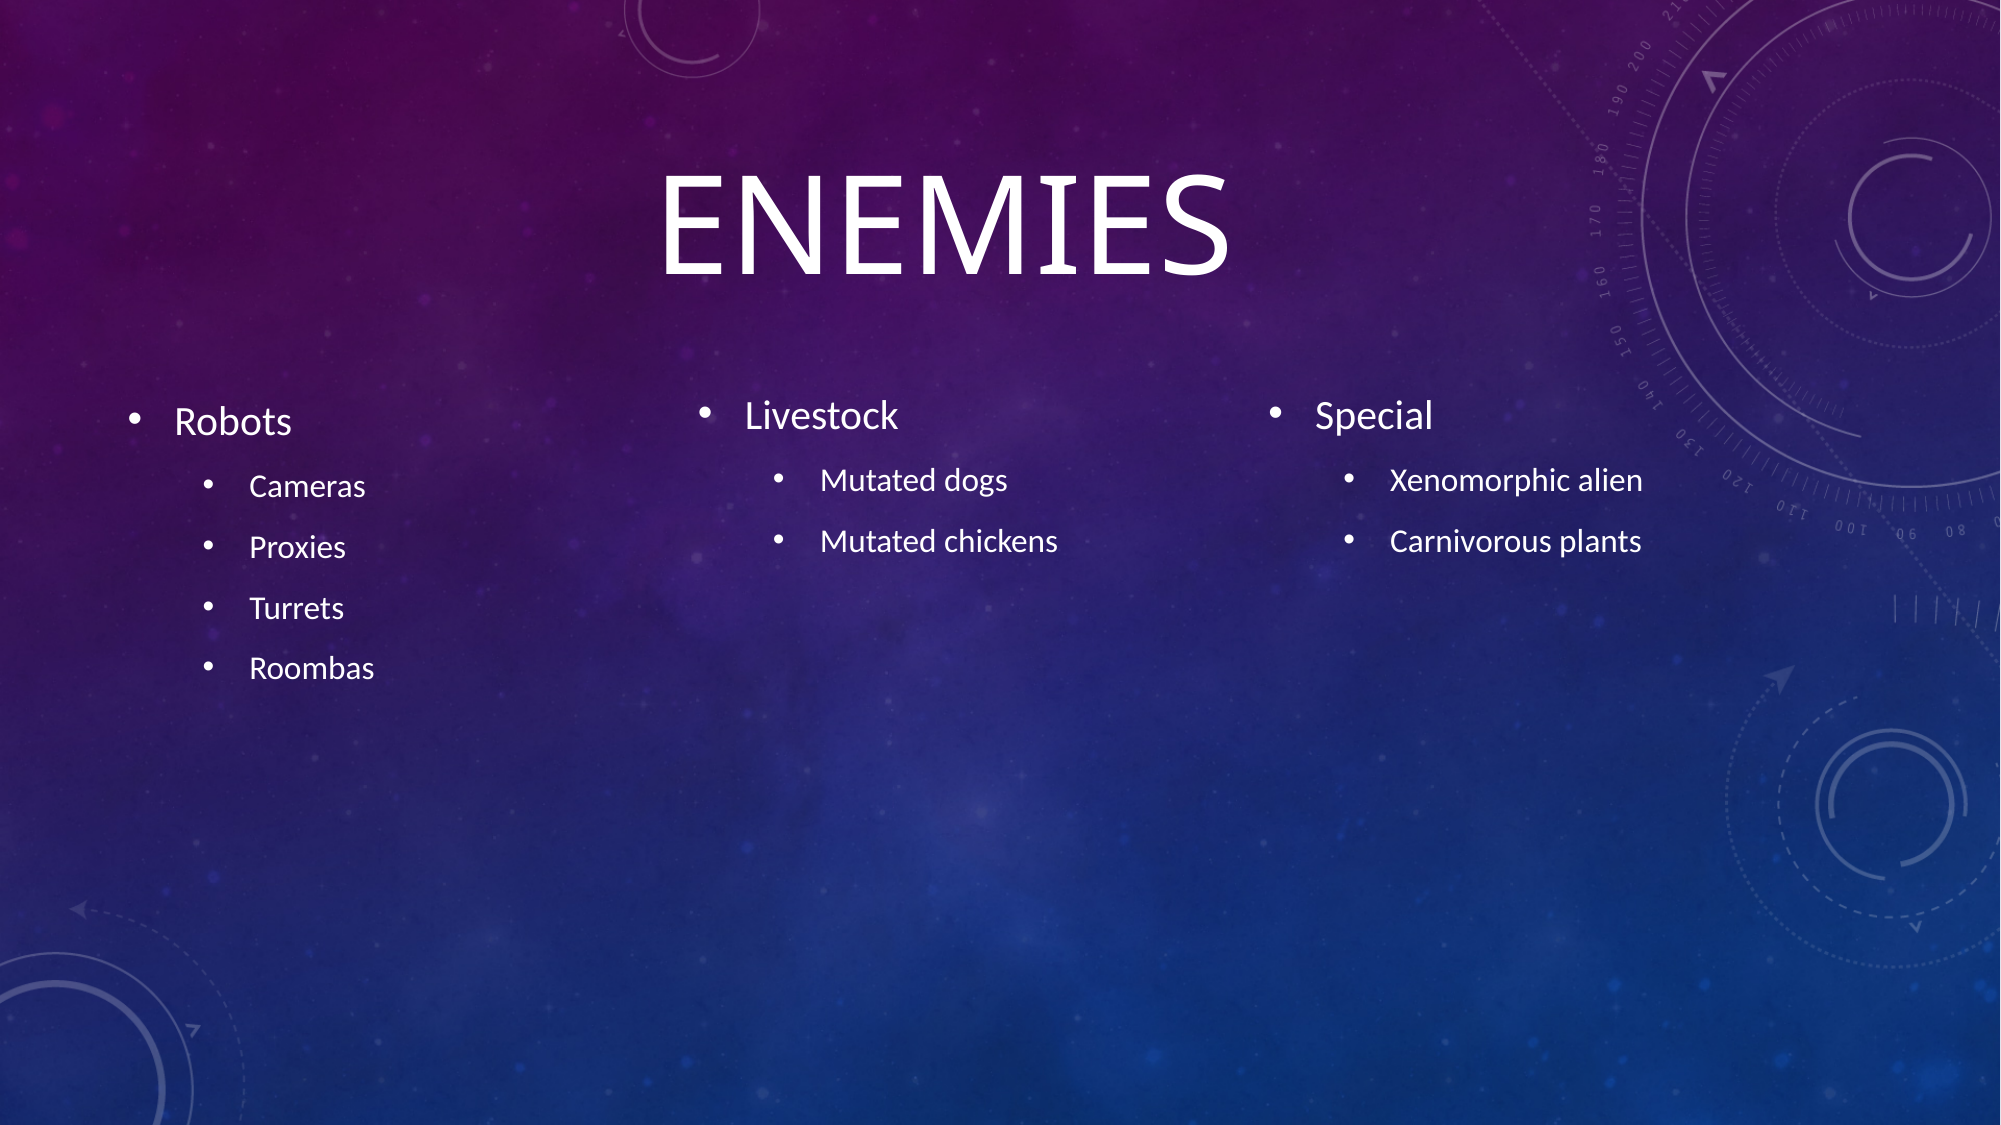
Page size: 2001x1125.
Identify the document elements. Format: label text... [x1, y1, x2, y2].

text_box Livestock Mutated dogs Mutated chickens [682, 351, 1088, 950]
title Enemies [112, 99, 1775, 339]
list Robots Cameras Proxies Turrets Roombas [112, 351, 435, 950]
text_box Special Xenomorphic alien Carnivorous plants [1253, 351, 1686, 950]
picture [0, 0, 2001, 1125]
